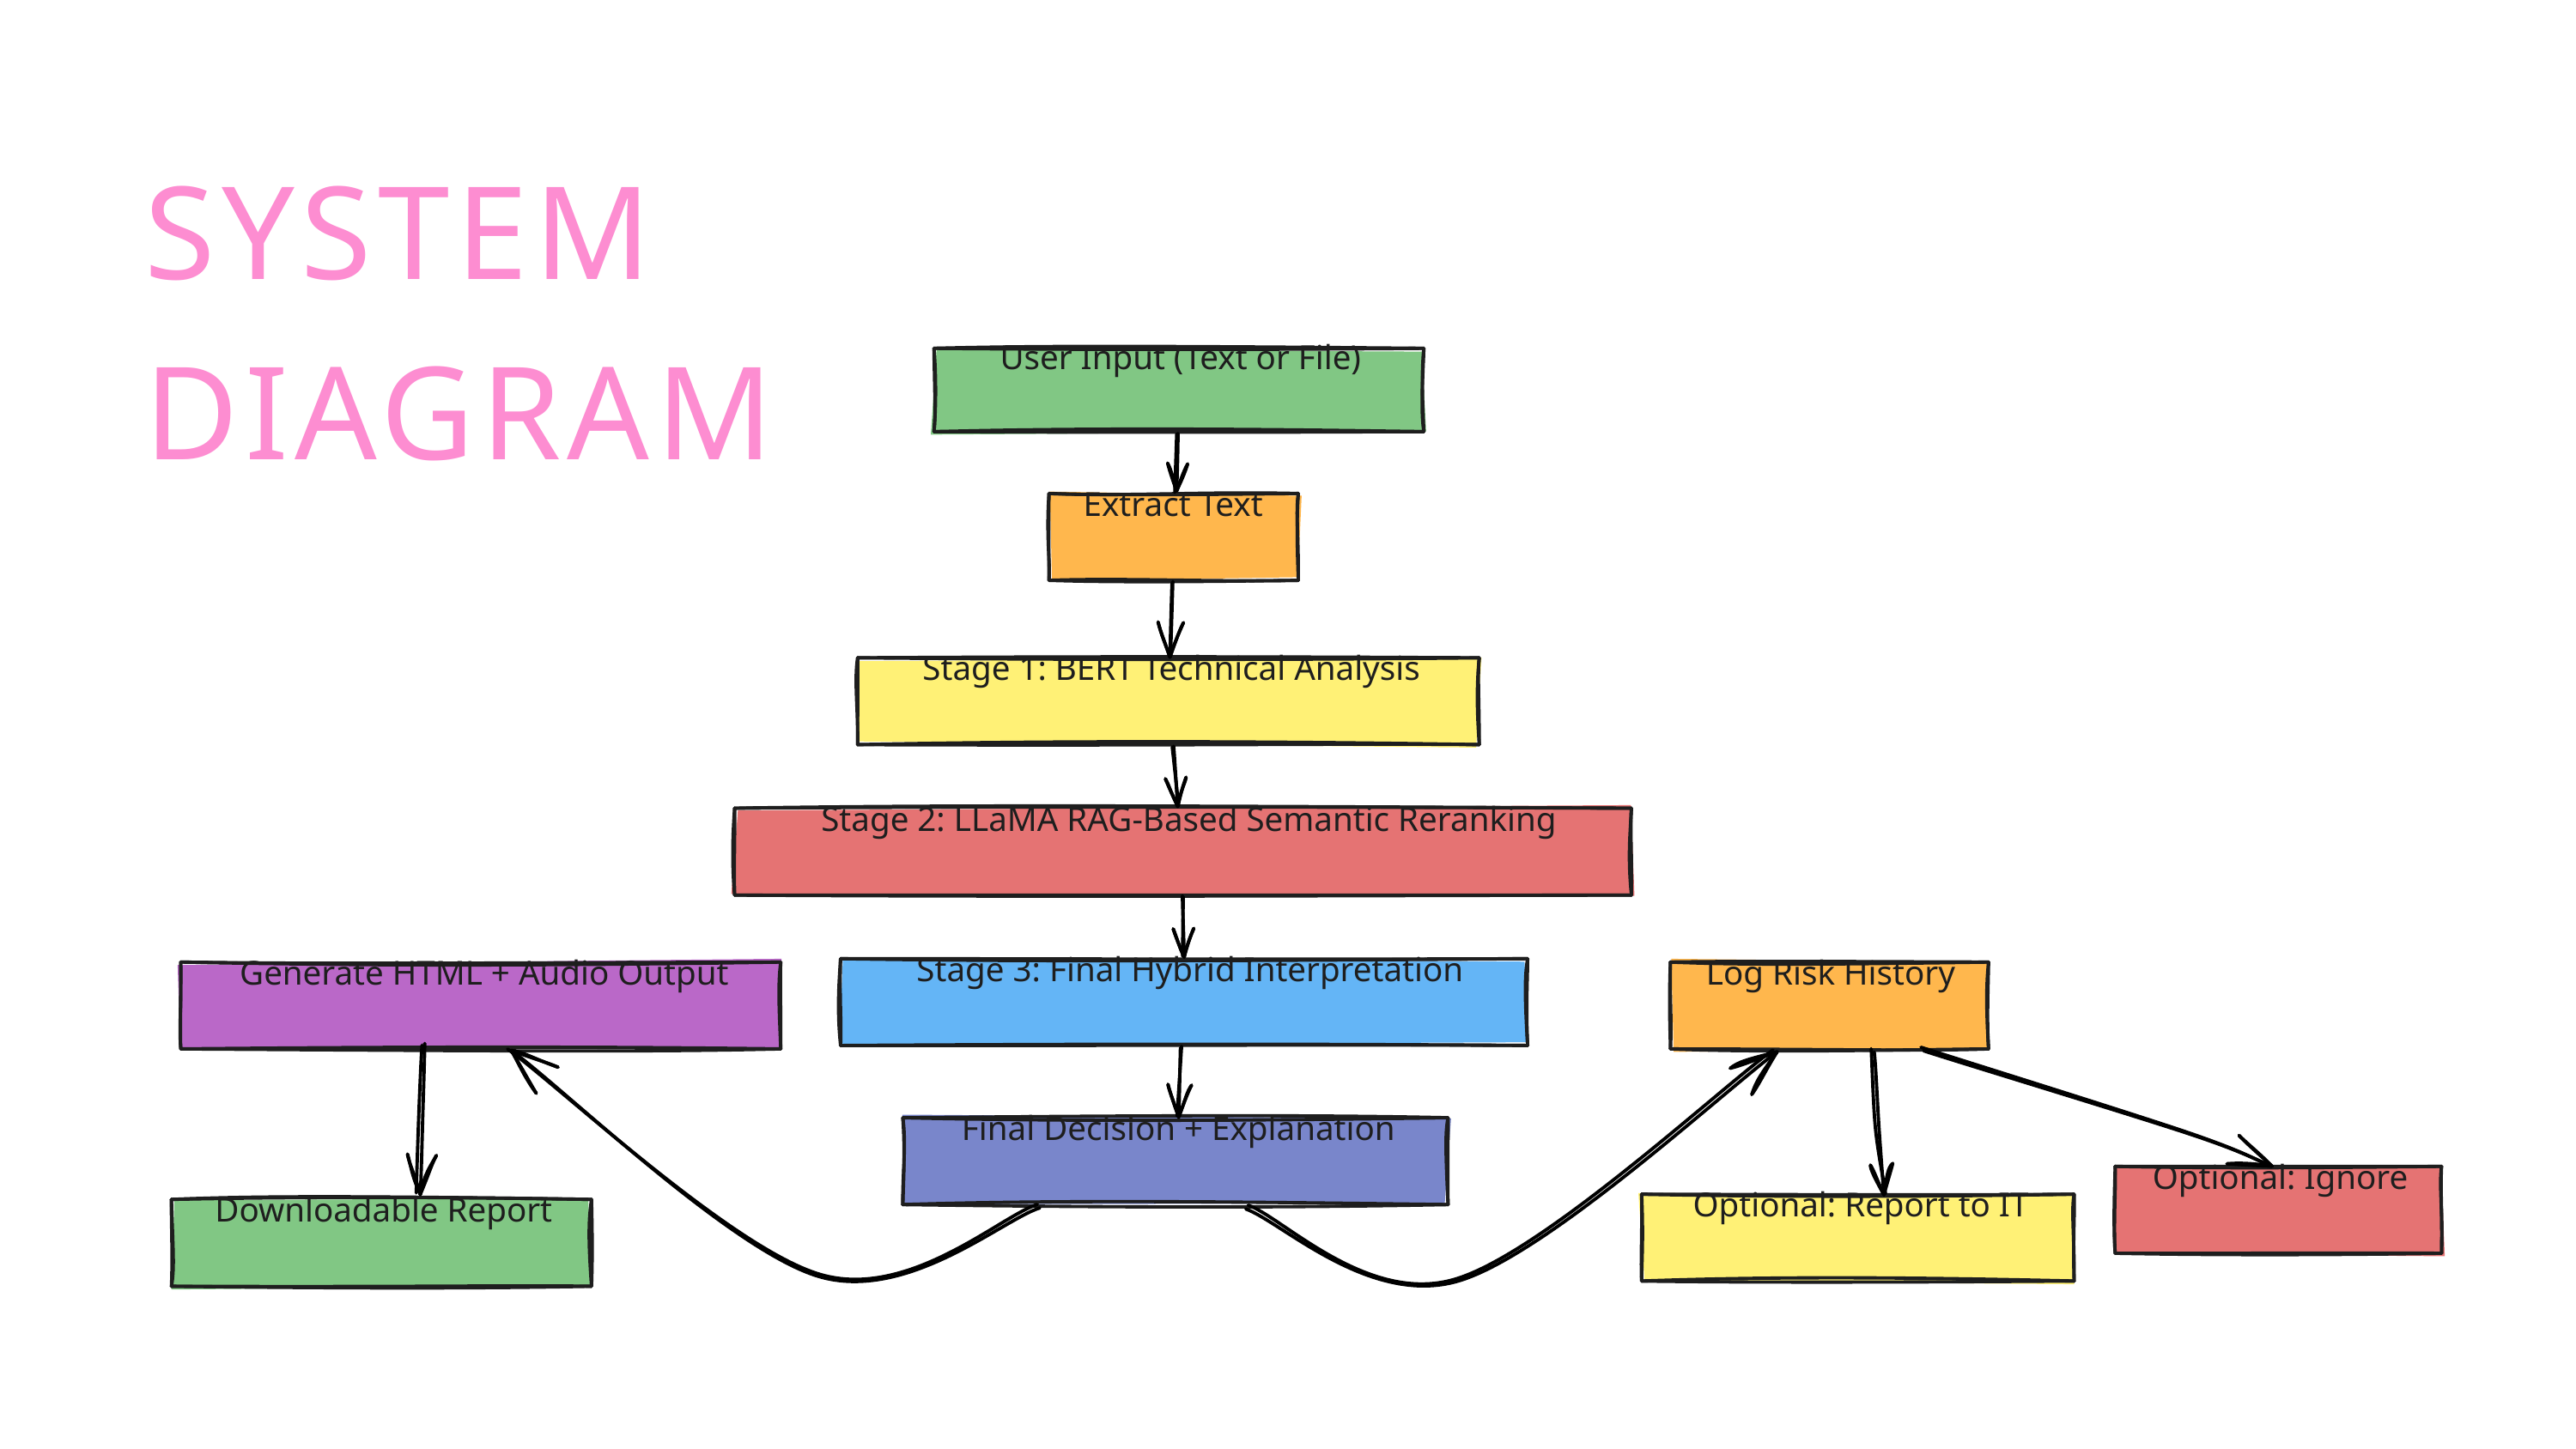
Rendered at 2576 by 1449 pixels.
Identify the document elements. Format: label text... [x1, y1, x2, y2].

text_box [153, 330, 2460, 1304]
text_box SYSTEM DIAGRAM [144, 124, 1289, 486]
